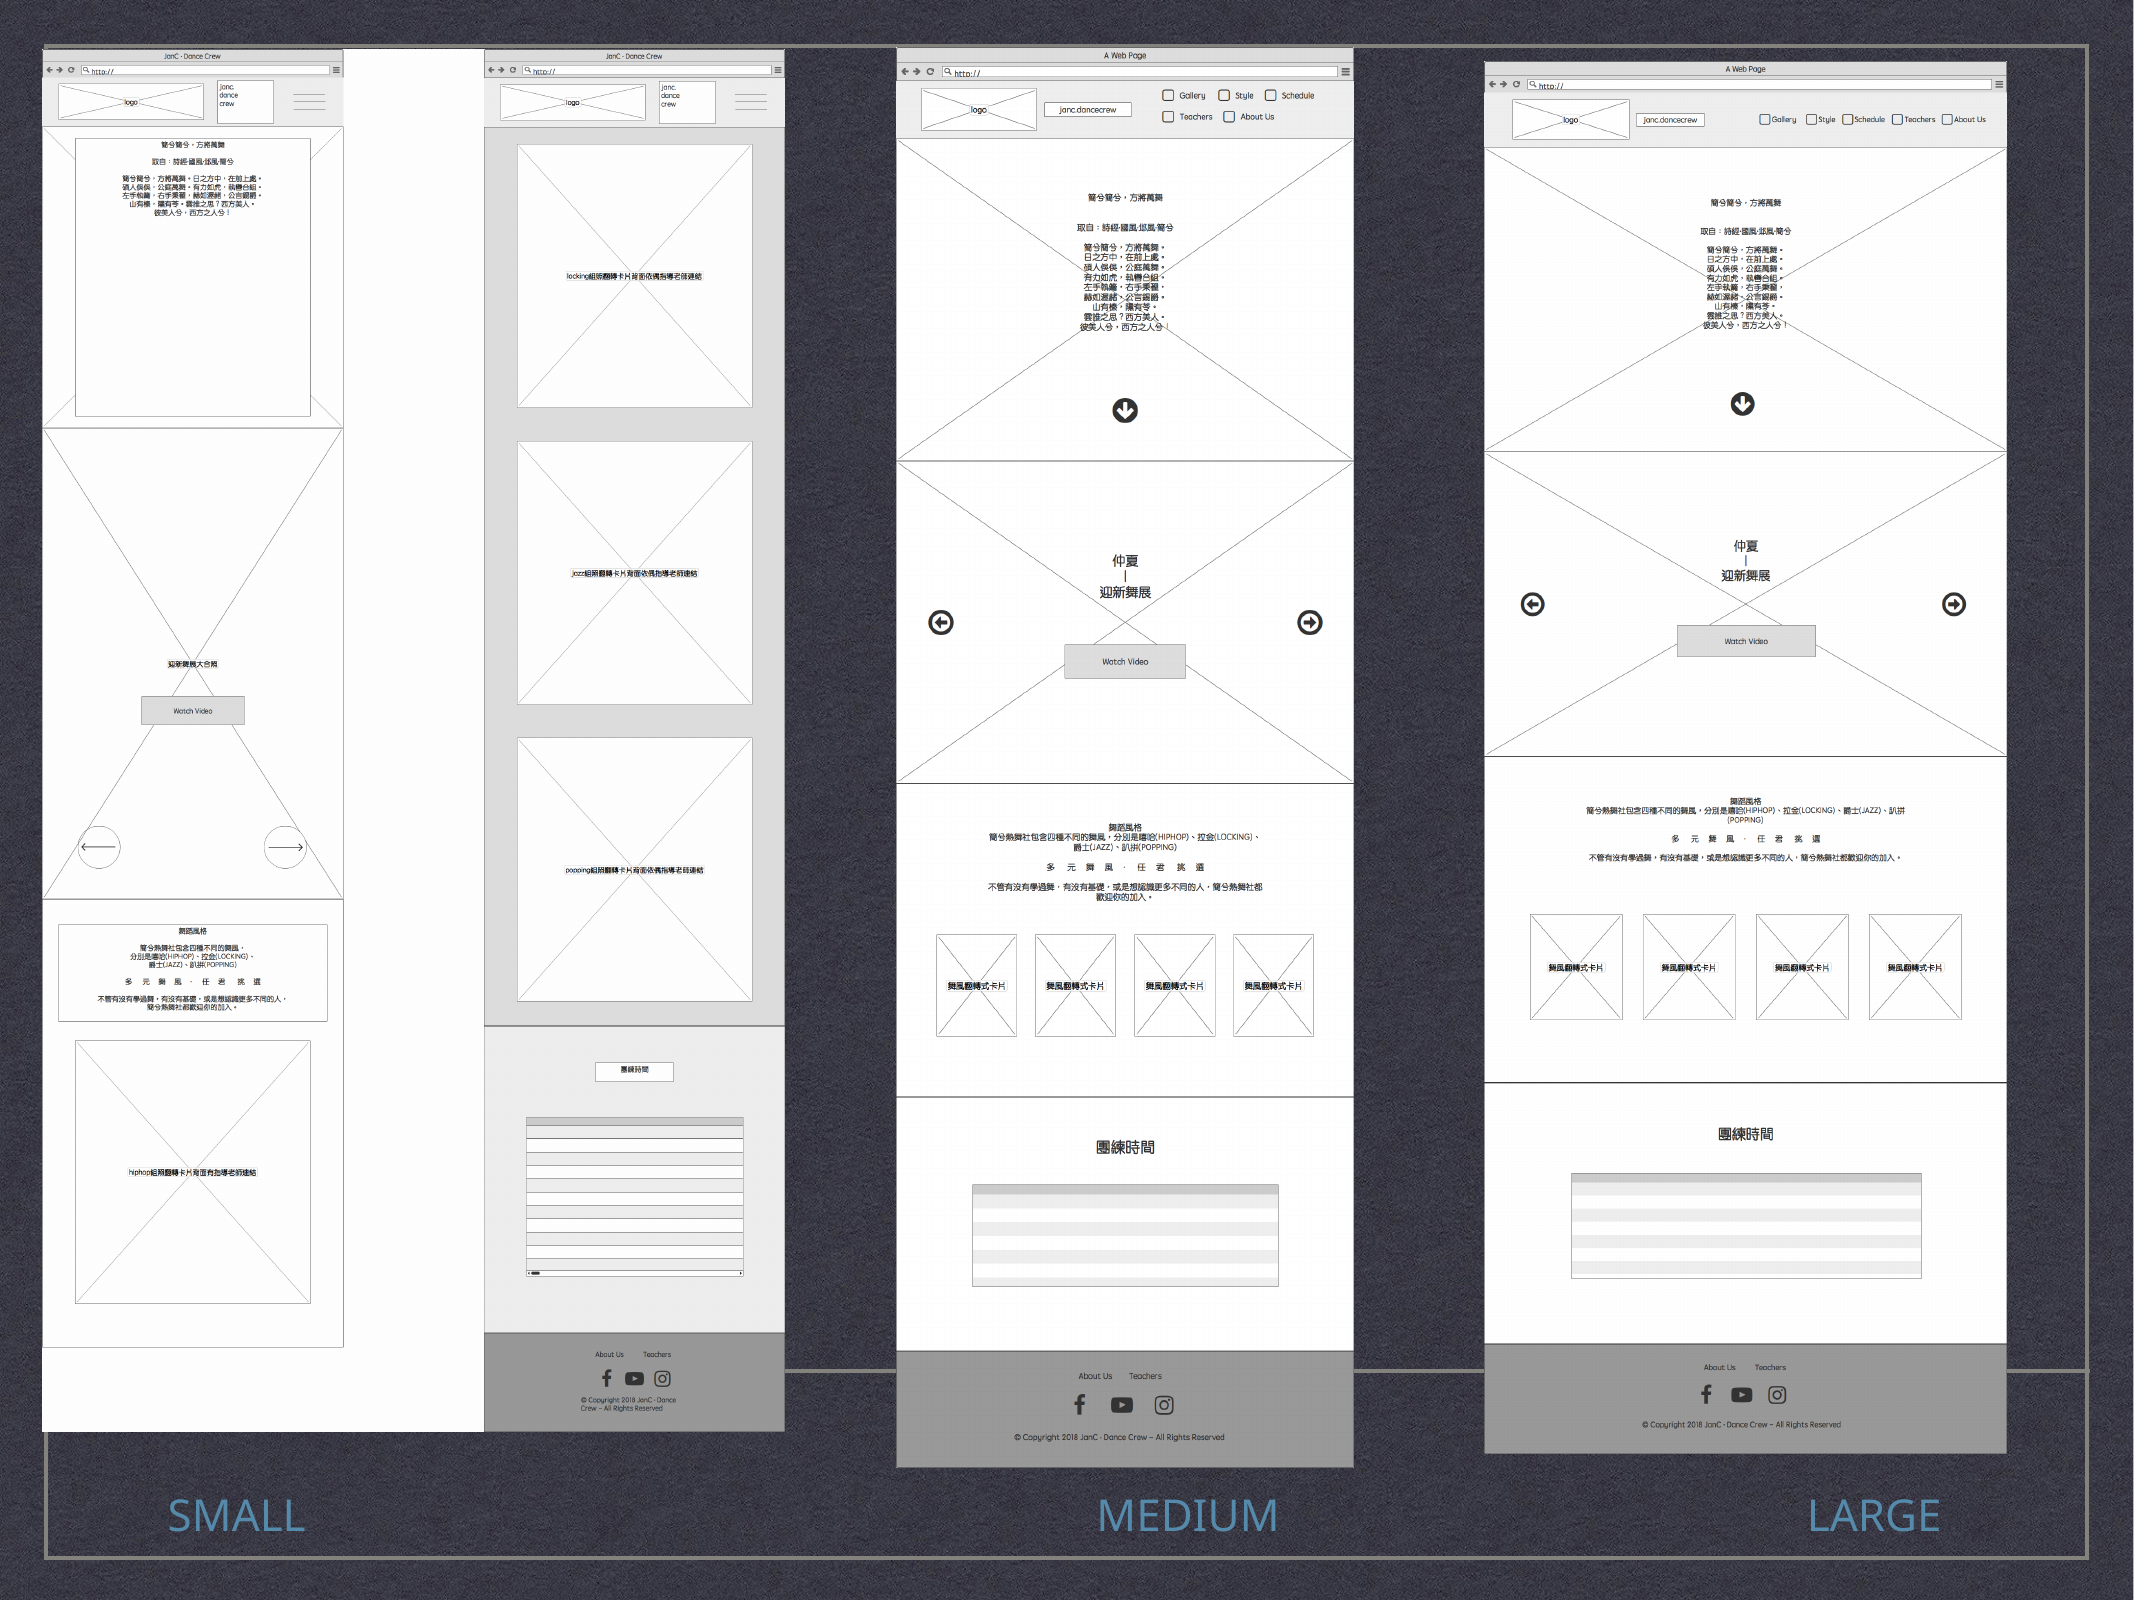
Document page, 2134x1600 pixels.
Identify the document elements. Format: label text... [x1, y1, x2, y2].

title [59, 1372, 2074, 1478]
list Small medium large [59, 1478, 2074, 1551]
picture [0, 0, 2134, 1600]
